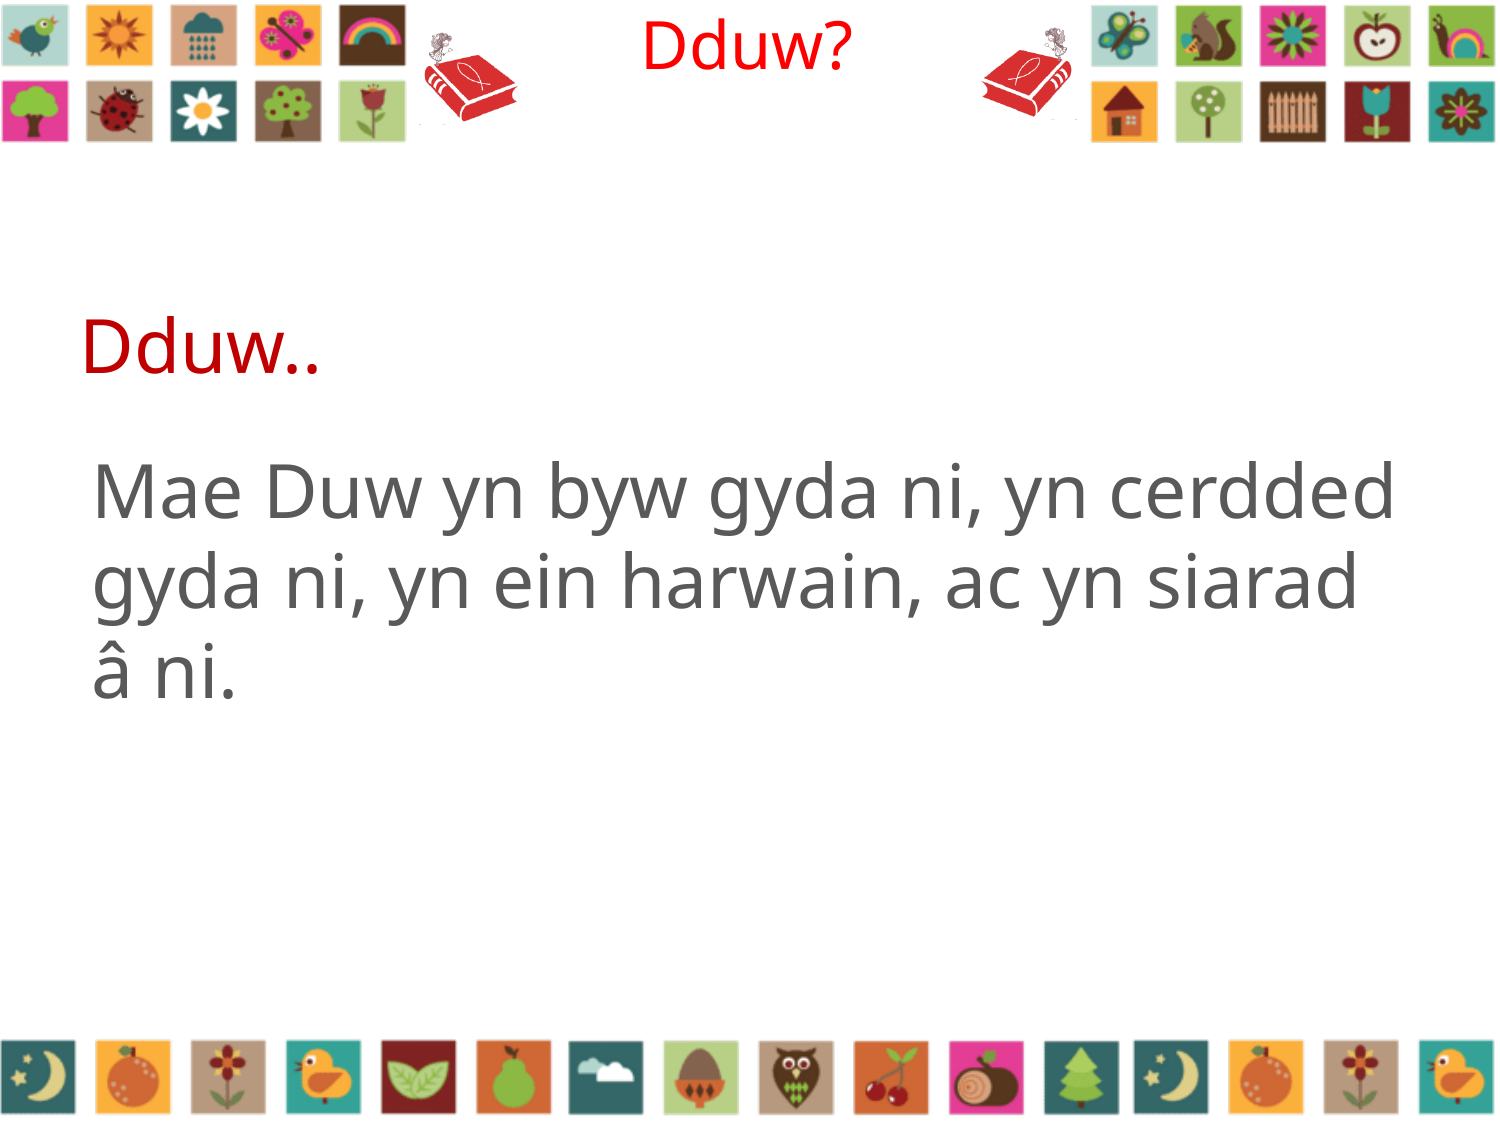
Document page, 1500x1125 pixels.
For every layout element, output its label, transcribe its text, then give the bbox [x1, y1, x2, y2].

text_box Mae Duw yn byw gyda ni, yn cerdded gyda ni, yn ein harwain, ac yn siarad â ni. [76, 436, 1424, 722]
text_box Dduw? [414, 0, 1080, 91]
picture [0, 3, 550, 150]
text_box Dduw.. [64, 290, 1412, 396]
picture [950, 3, 1500, 150]
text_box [0, 1028, 1500, 1118]
